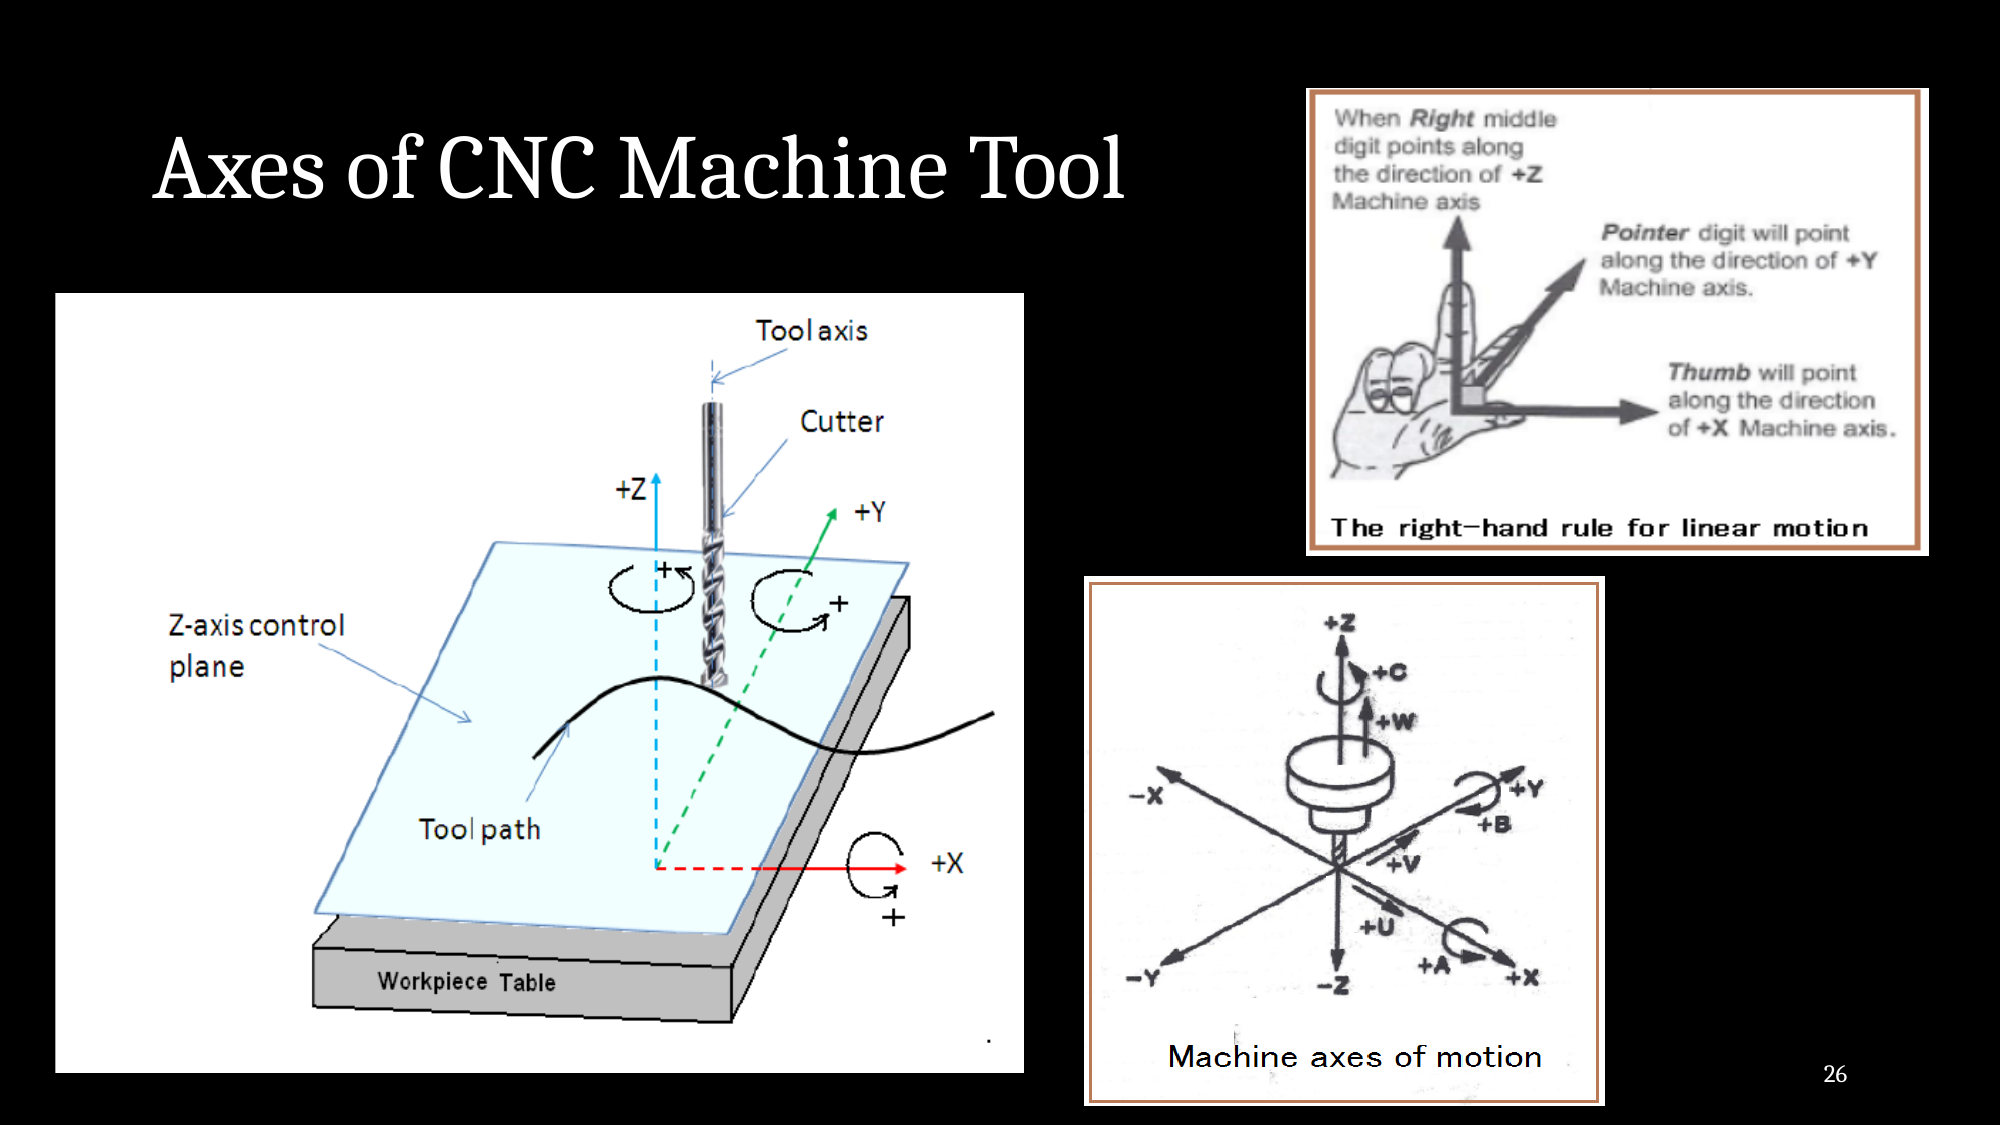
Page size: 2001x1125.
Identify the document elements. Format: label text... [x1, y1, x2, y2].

slide_number 26 [1605, 1042, 1863, 1103]
picture [1306, 88, 1929, 556]
picture [55, 292, 1024, 1073]
title Axes of CNC Machine Tool [137, 59, 1863, 278]
picture [1084, 576, 1605, 1106]
